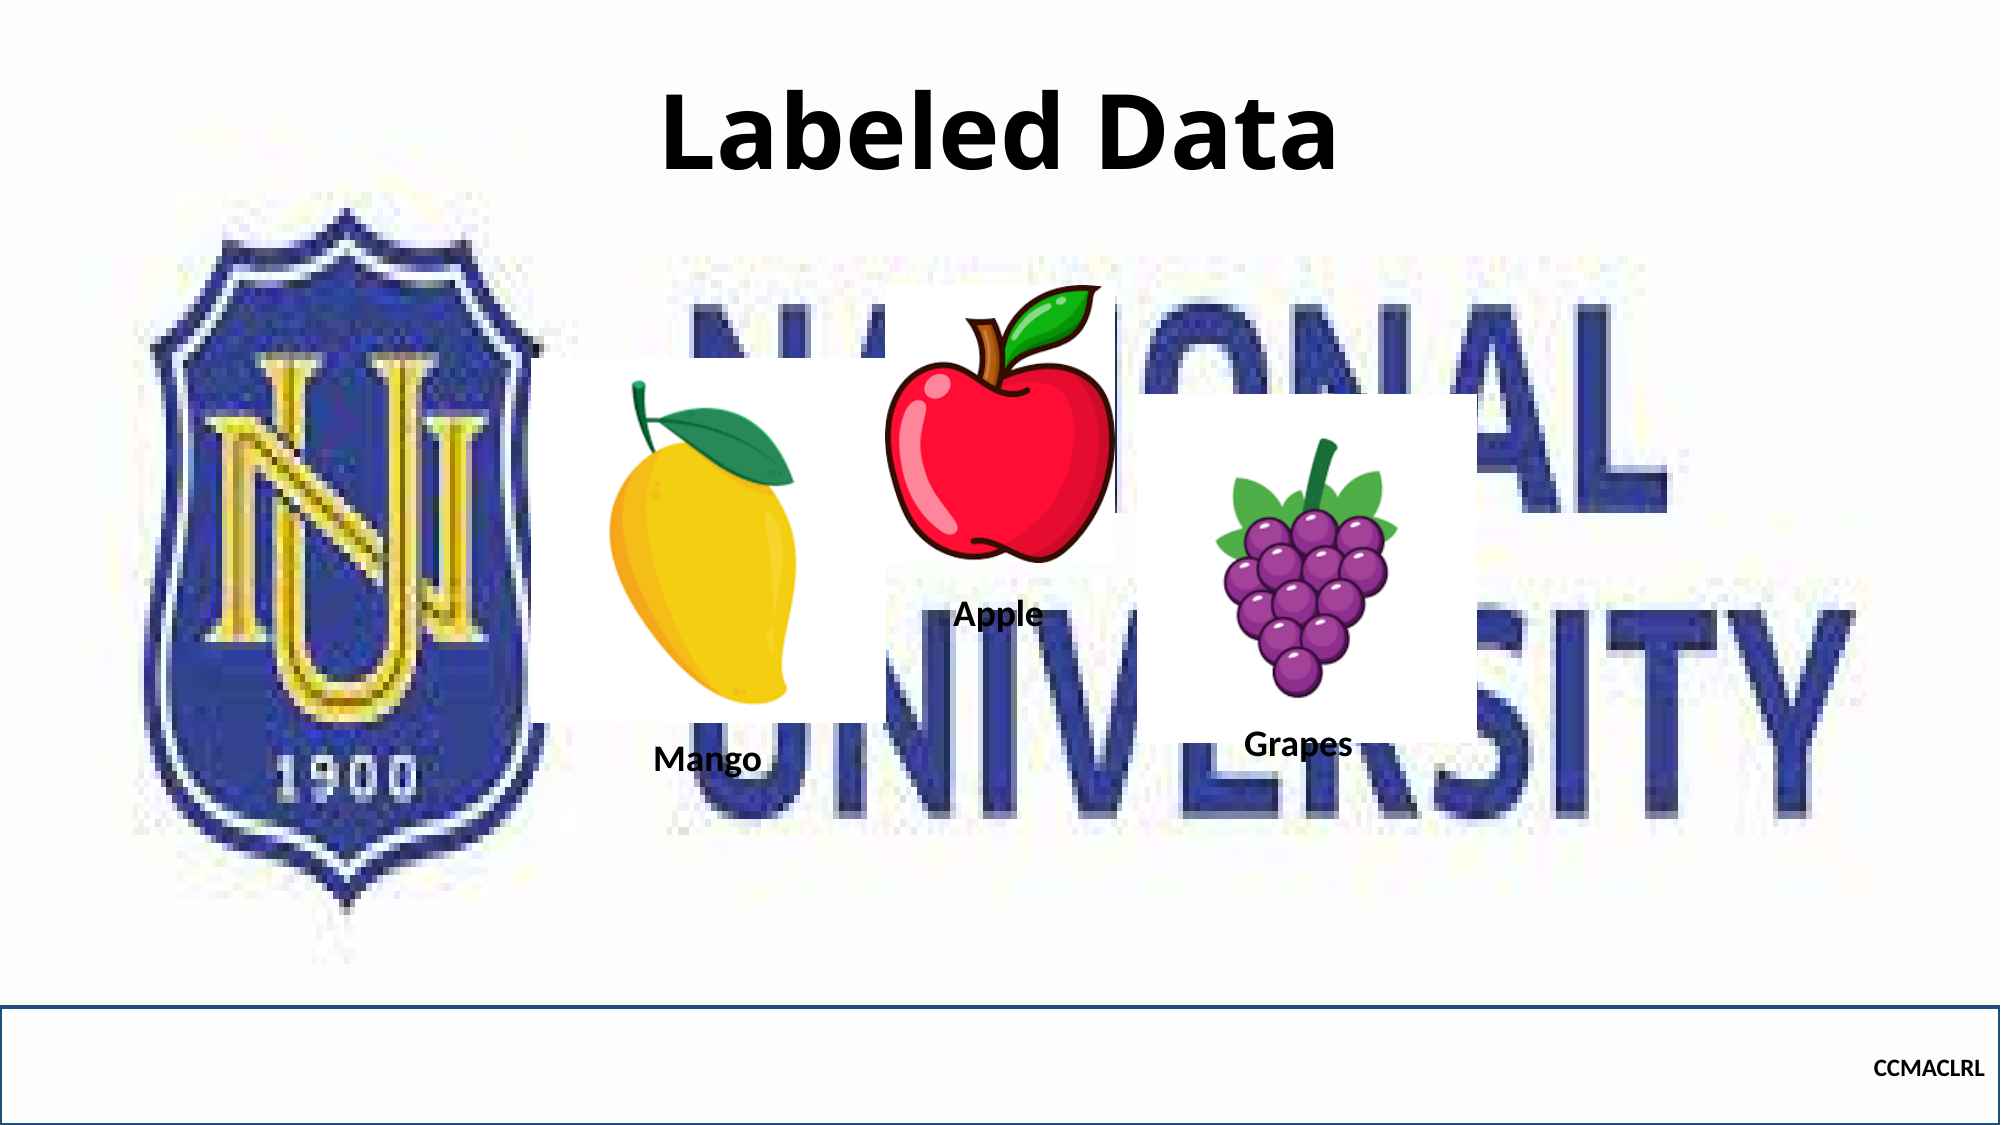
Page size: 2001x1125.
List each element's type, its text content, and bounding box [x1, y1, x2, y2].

picture [0, 0, 2000, 1007]
text_box Mango [638, 727, 779, 787]
text_box Apple [938, 581, 1062, 642]
text_box Grapes [1229, 743, 1370, 772]
footer CCMACLRL [0, 1007, 2000, 1125]
title Labeled Data [249, 81, 1750, 200]
